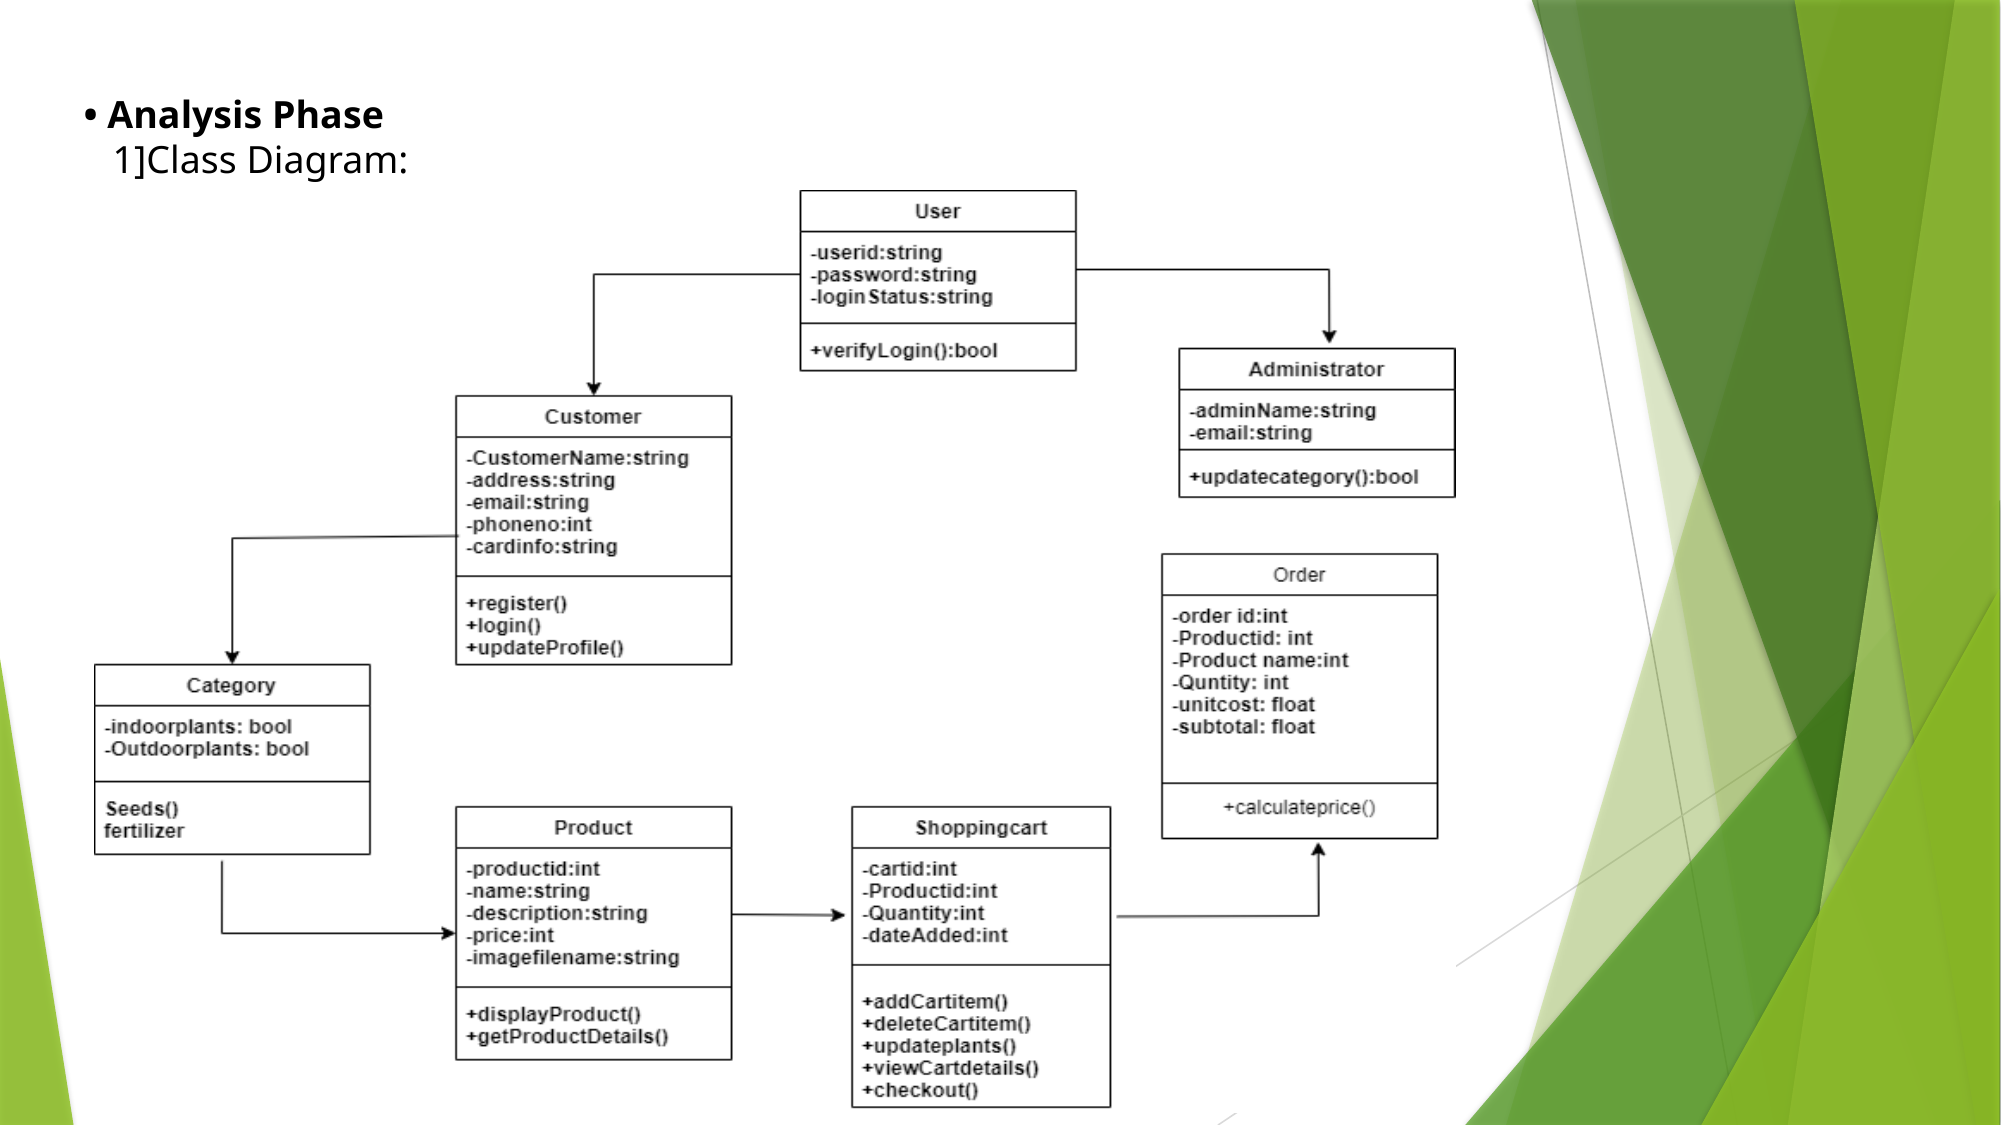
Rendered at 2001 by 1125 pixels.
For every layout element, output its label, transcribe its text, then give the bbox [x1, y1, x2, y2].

picture [94, 189, 1457, 1114]
text_box • Analysis Phase 1]Class Diagram: [68, 84, 674, 189]
